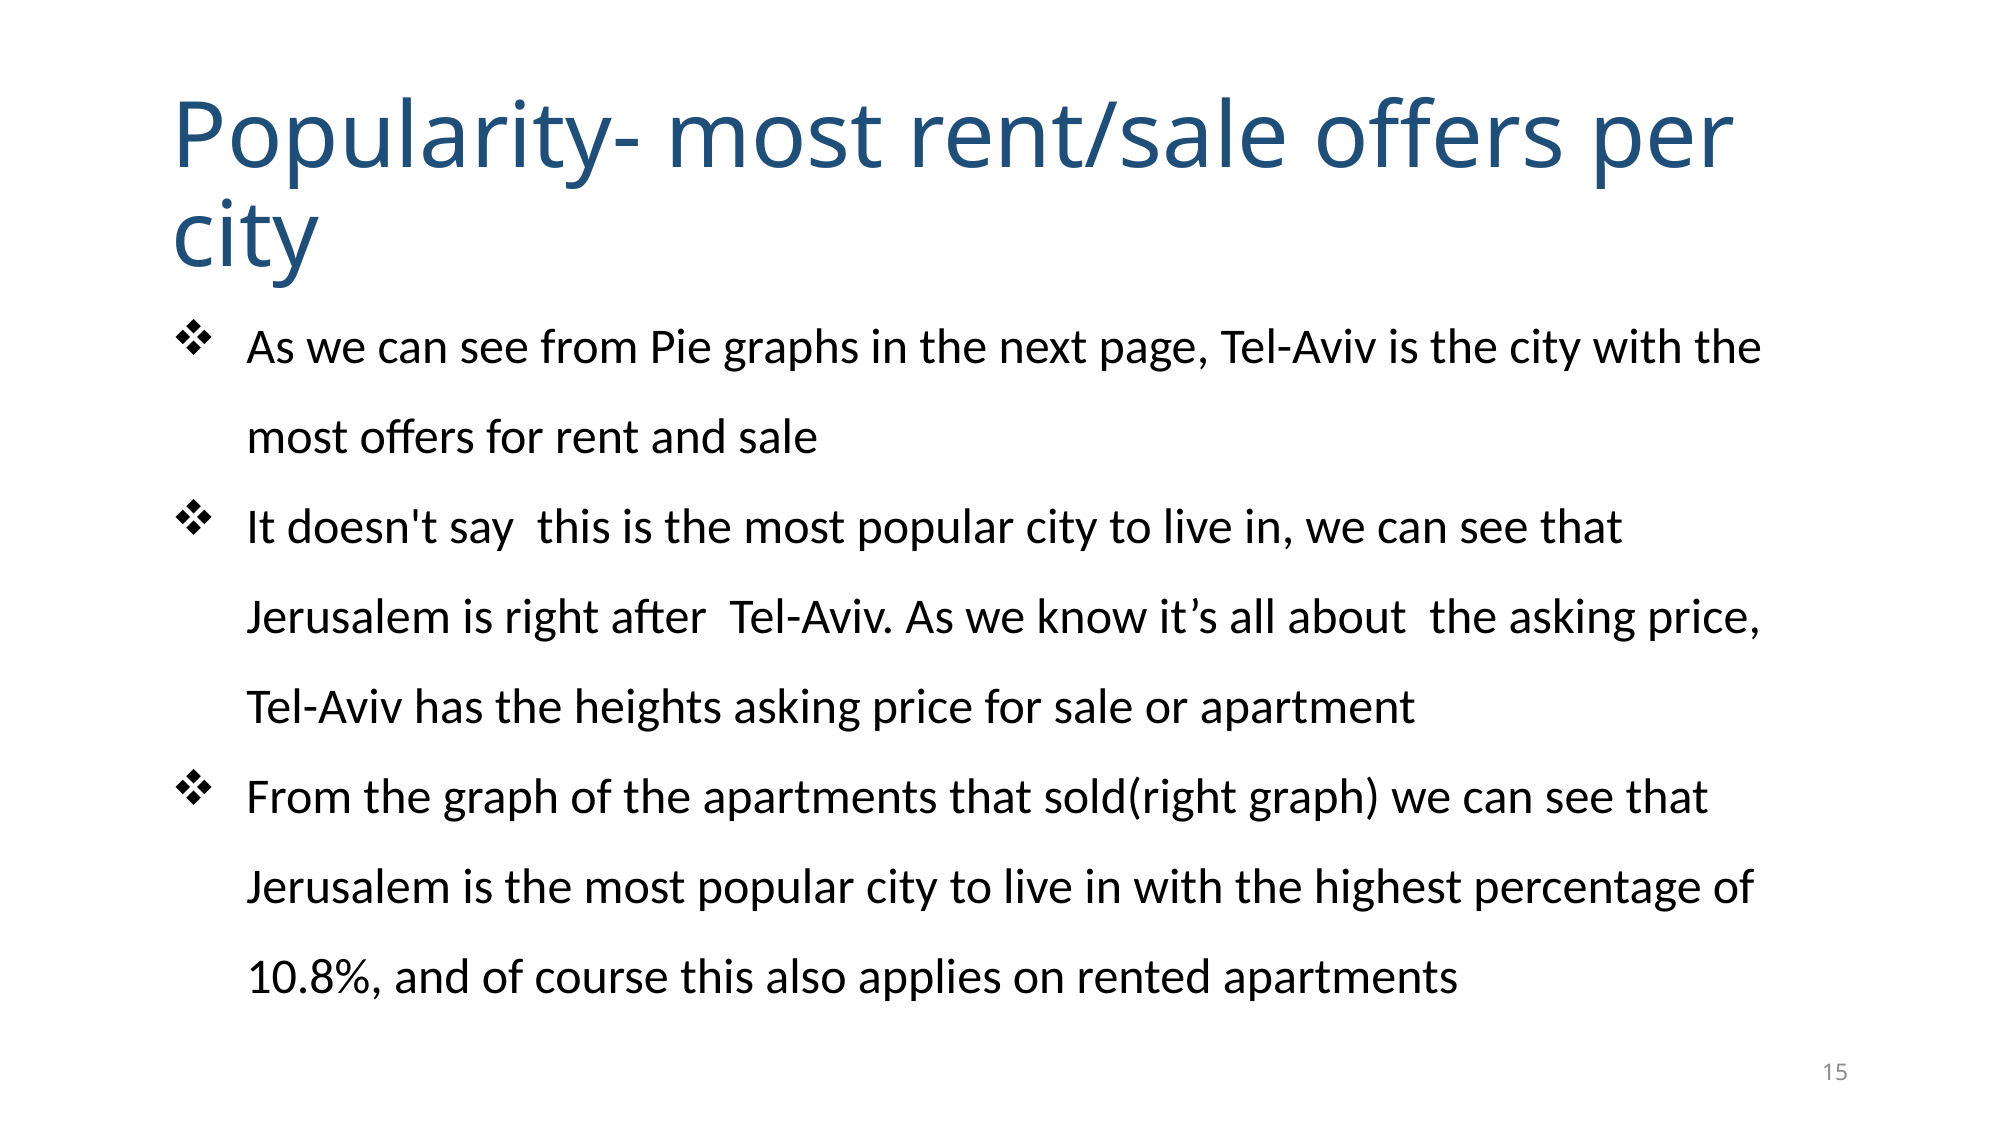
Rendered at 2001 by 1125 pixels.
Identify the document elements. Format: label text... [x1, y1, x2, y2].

slide_number 15 [1413, 1042, 1864, 1103]
text_box As we can see from Pie graphs in the next page, Tel-Aviv is the city with the most offers for rent and sale It doesn't say this is the most popular city to live in, we can see that Jerusalem is right after Tel-Aviv. As we know it’s all about the asking price, Tel-Aviv has the heights asking price for sale or apartment From the graph of the apartments that sold(right graph) we can see that Jerusalem is the most popular city to live in with the highest percentage of 10.8%, and of course this also applies on rented apartments [156, 276, 1823, 1071]
title Popularity- most rent/sale offers per city [156, 99, 1897, 277]
